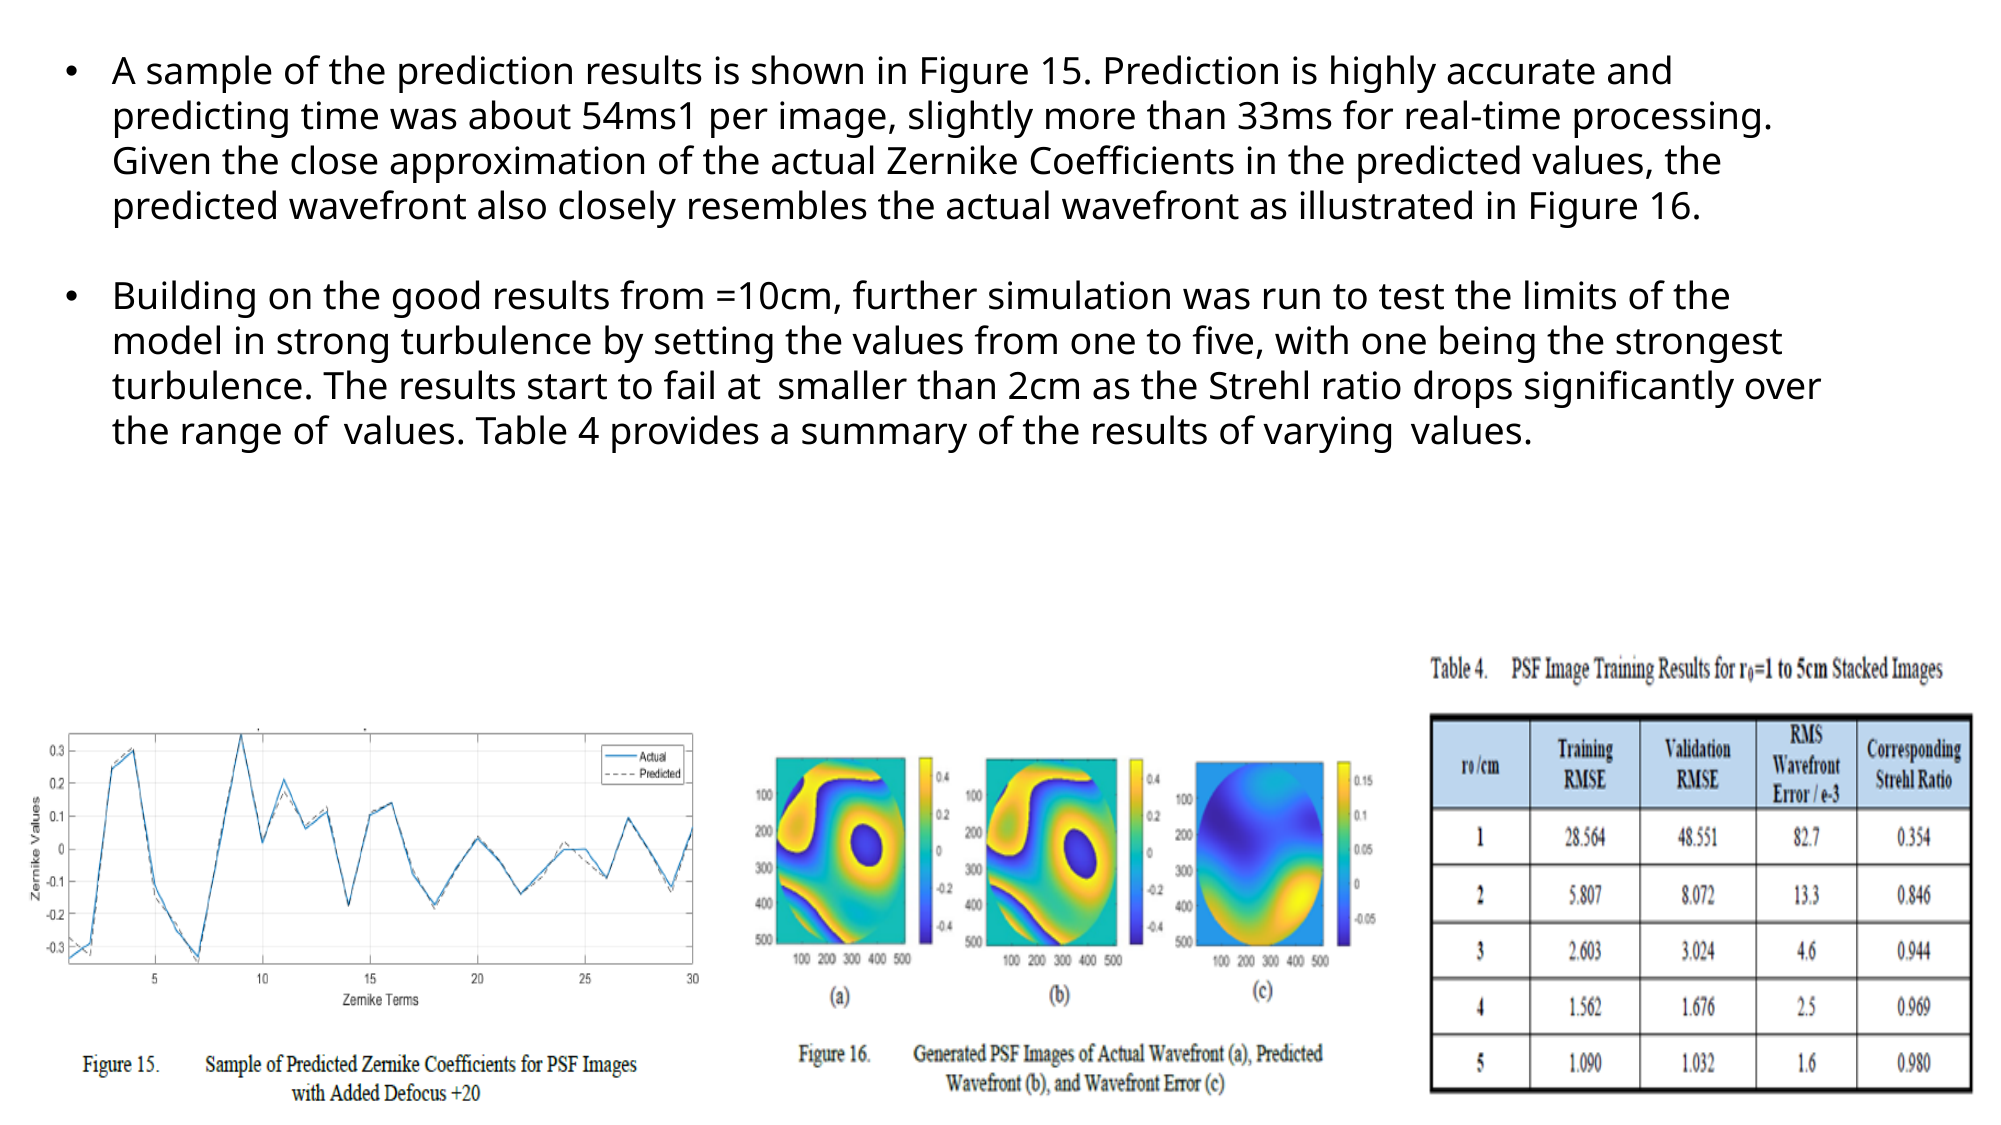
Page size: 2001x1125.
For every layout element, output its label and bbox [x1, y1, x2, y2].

picture [0, 618, 2000, 1125]
